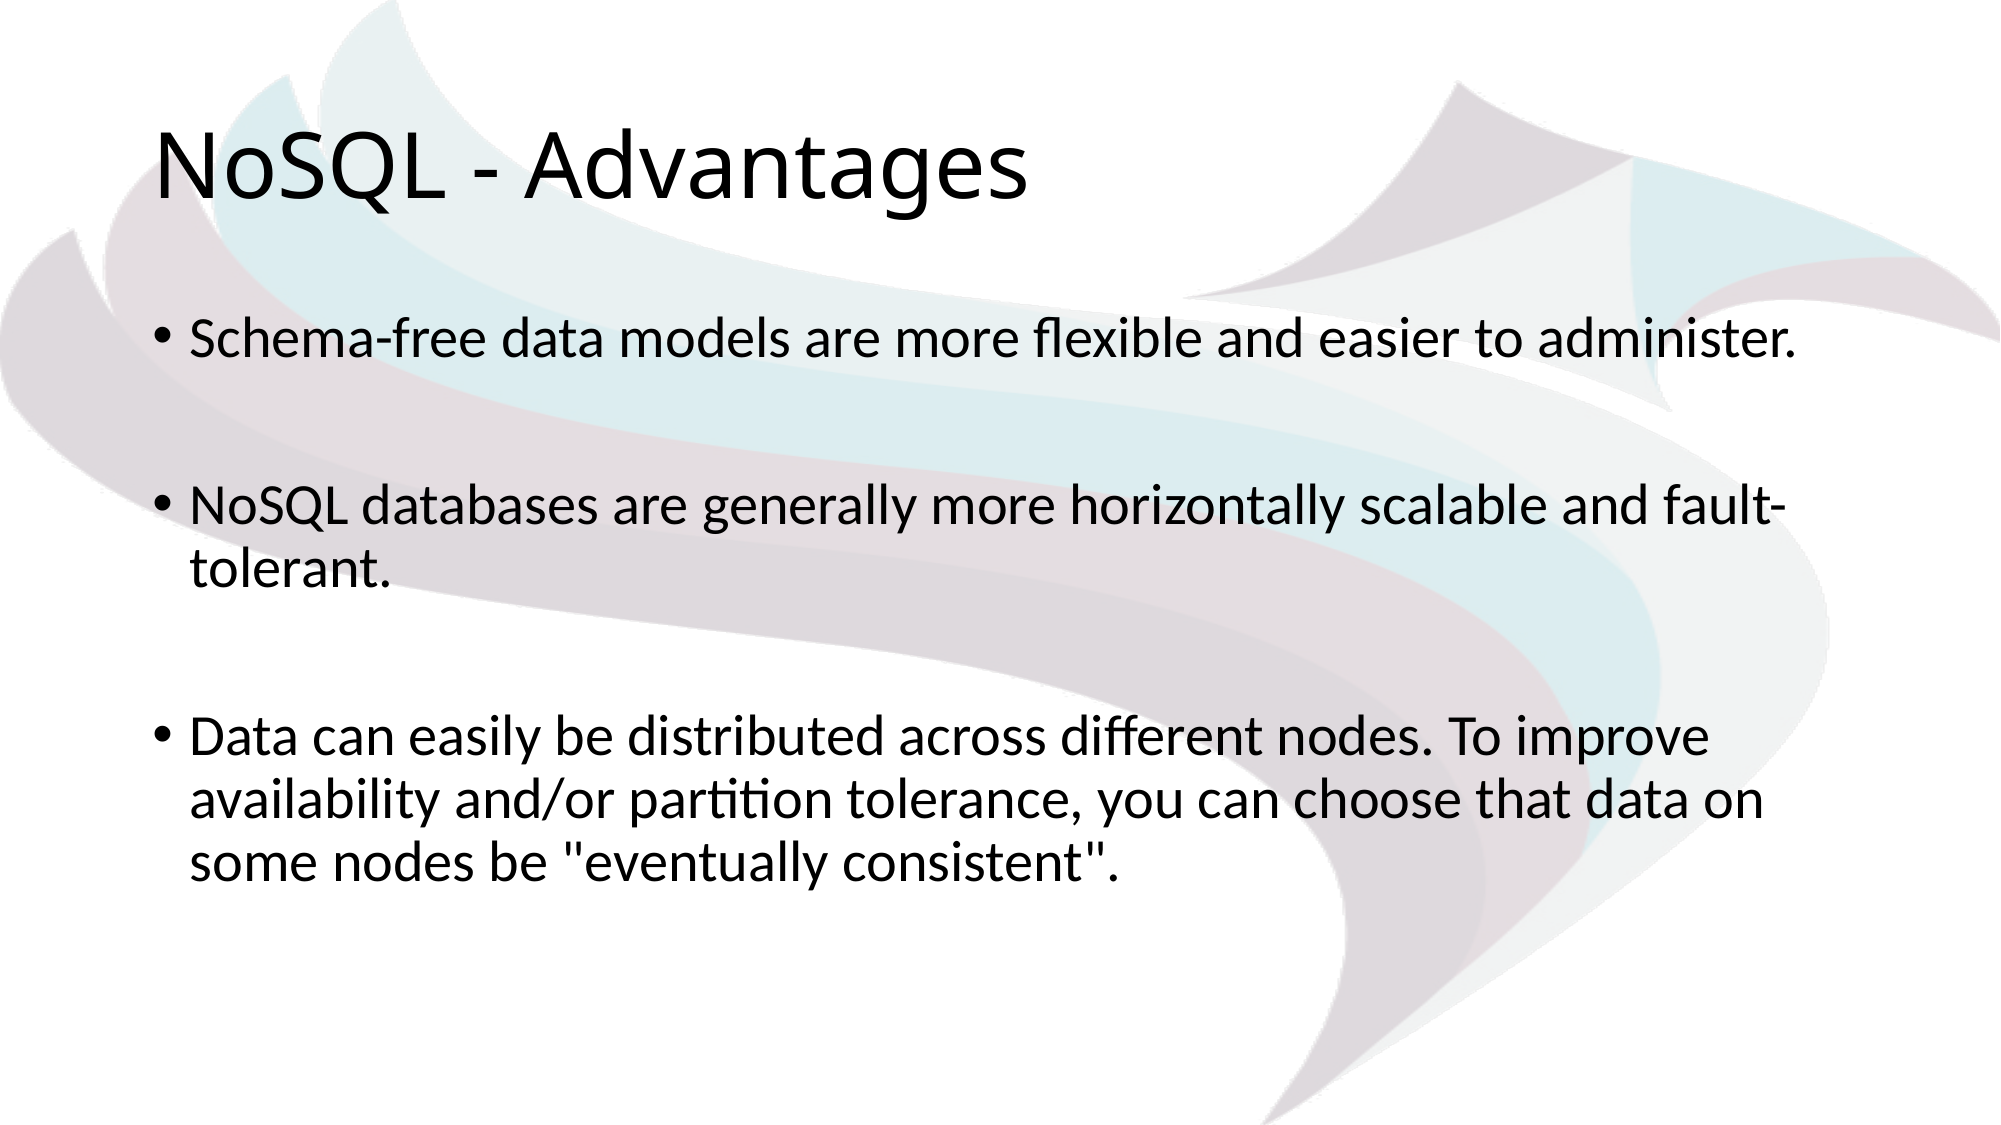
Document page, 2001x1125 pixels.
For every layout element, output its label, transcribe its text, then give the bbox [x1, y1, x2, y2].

list Schema-free data models are more flexible and easier to administer. NoSQL databases are generally more horizontally scalable and fault-tolerant. Data can easily be distributed across different nodes. To improve availability and/or partition tolerance, you can choose that data on some nodes be "eventually consistent". [137, 299, 1863, 1014]
title NoSQL - Advantages [137, 59, 1863, 278]
